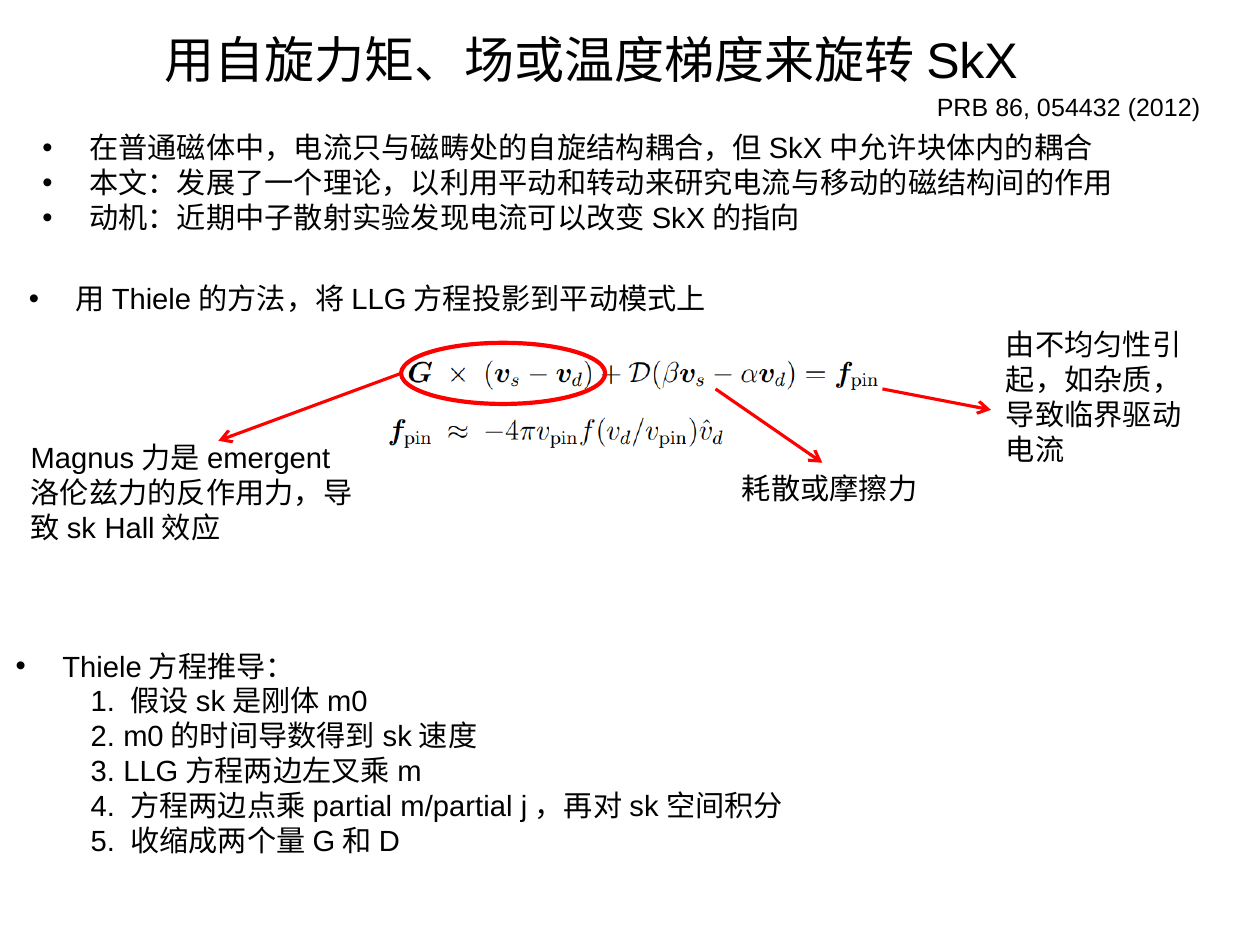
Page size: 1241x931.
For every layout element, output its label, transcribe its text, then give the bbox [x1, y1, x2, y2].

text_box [715, 388, 823, 464]
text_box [218, 373, 402, 441]
text_box [412, 340, 594, 357]
text_box Magnus力是emergent洛伦兹力的反作用力，导致sk Hall效应 [15, 431, 369, 552]
text_box 耗散或摩擦力 [727, 462, 933, 513]
text_box 用Thiele的方法，将LLG方程投影到平动模式上 [13, 273, 721, 323]
text_box PRB 86, 054432 (2012) [922, 83, 1238, 129]
text_box 用自旋力矩、场或温度梯度来旋转SkX [149, 21, 1033, 96]
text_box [882, 388, 992, 411]
text_box Thiele方程推导： 1. 假设sk是刚体m0 2. m0的时间导数得到sk速度 3. LLG方程两边左叉乘m 4. 方程两边点乘partial m/partial j，再对sk空间积分 5. 收缩成两个量G和D [0, 640, 798, 865]
text_box 由不均匀性引起，如杂质，导致临界驱动电流 [991, 319, 1209, 474]
text_box 在普通磁体中，电流只与磁畴处的自旋结构耦合，但SkX中允许块体内的耦合 本文：发展了一个理论，以利用平动和转动来研究电流与移动的磁结构间的作用 动机：近期中子散射实验发现电流可以改变SkX的指向 [27, 122, 1128, 242]
picture [375, 358, 883, 452]
